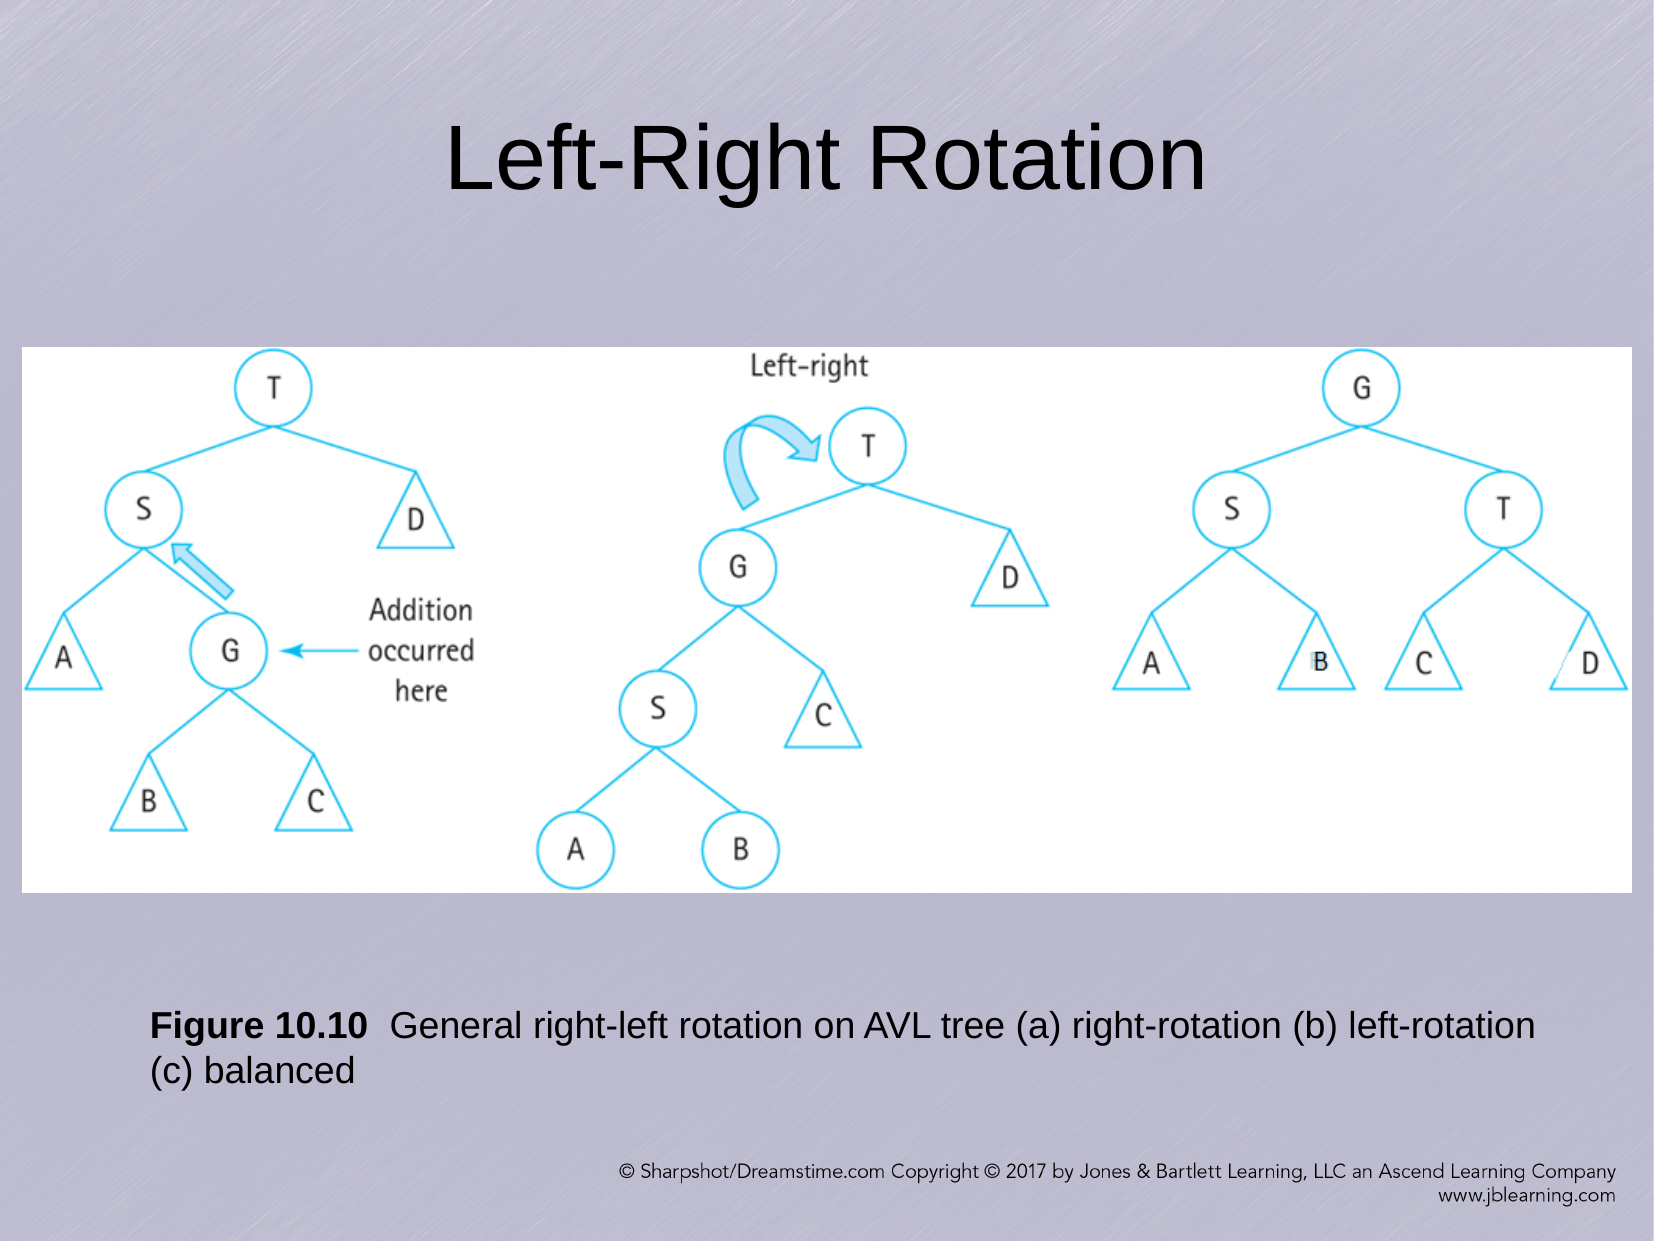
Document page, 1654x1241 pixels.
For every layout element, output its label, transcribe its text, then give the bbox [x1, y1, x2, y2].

text_box Left-Right Rotation [82, 49, 1571, 257]
picture [0, 1097, 1654, 1241]
picture [0, 0, 1654, 1000]
text_box Figure 10.10 General right-left rotation on AVL tree (a) right-rotation (b) left-rotation (c) balanced [0, 1000, 1654, 1097]
